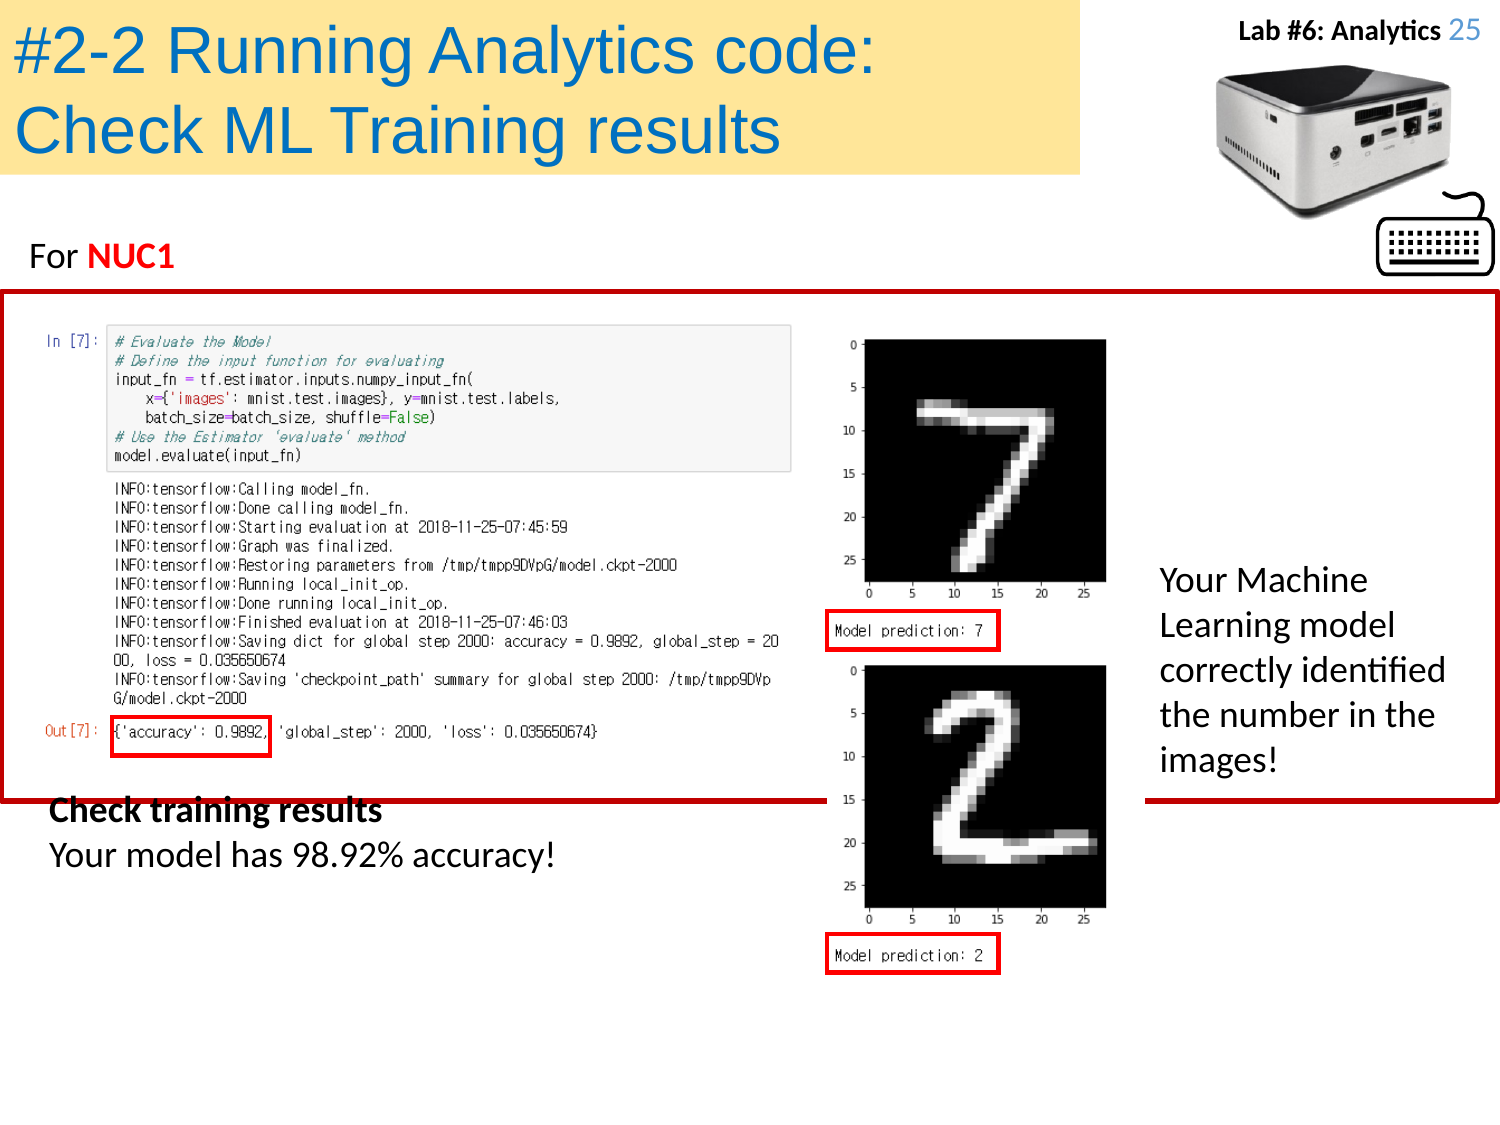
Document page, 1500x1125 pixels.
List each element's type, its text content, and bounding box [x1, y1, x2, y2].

text_box Check training results Your model has 98.92% accuracy! [34, 777, 573, 883]
text_box Your Machine Learning model correctly identified the number in the images! [1145, 547, 1498, 788]
text_box For NUC1 [14, 223, 191, 284]
picture [27, 319, 806, 750]
text_box #2-2 Running Analytics code: Check ML Training results [0, 0, 1080, 175]
picture [1207, 62, 1500, 326]
picture [826, 325, 1145, 978]
text_box [1, 291, 1498, 801]
text_box [111, 750, 271, 756]
